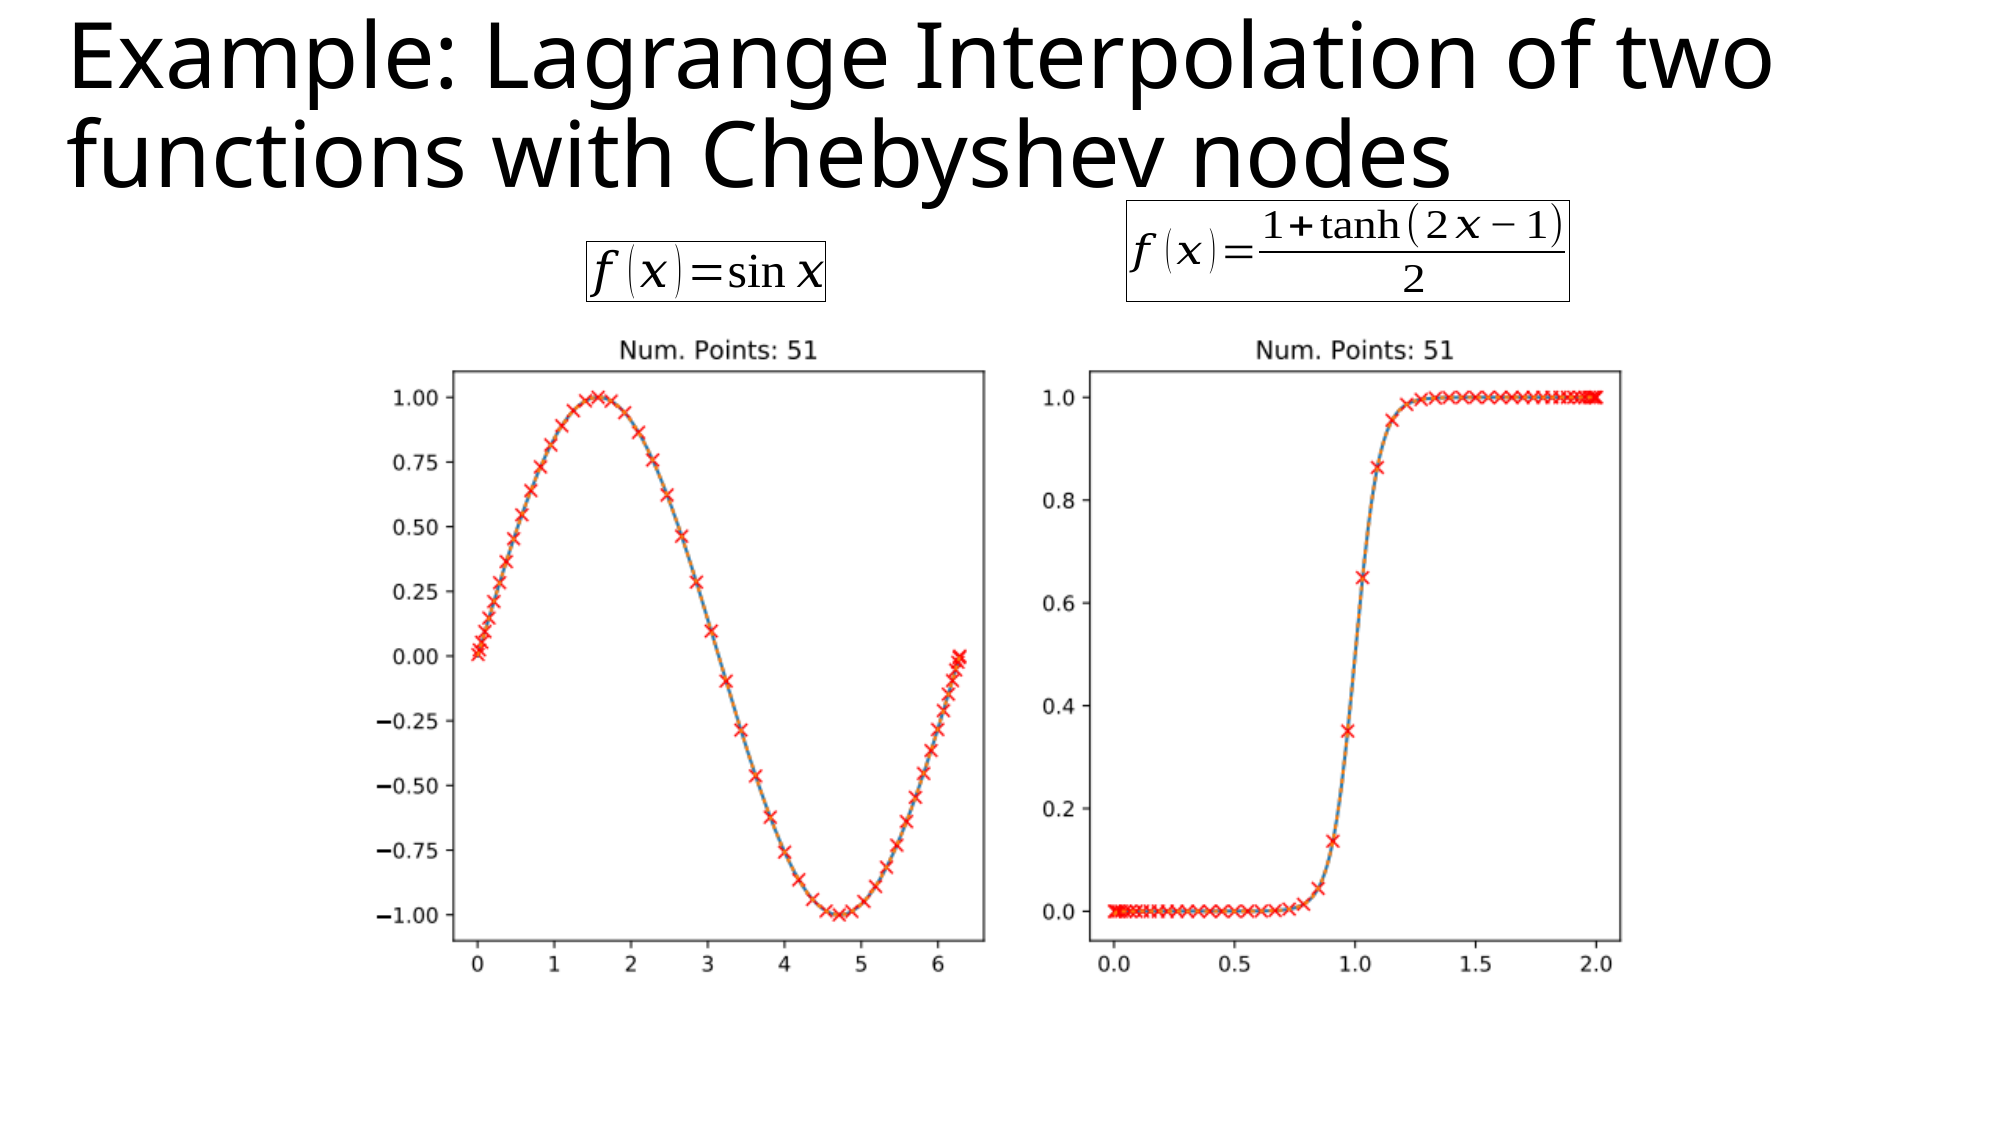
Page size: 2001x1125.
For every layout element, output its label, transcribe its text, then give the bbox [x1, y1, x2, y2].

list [360, 325, 1640, 988]
title Example: Lagrange Interpolation of two functions with Chebyshev nodes [51, 0, 1964, 218]
